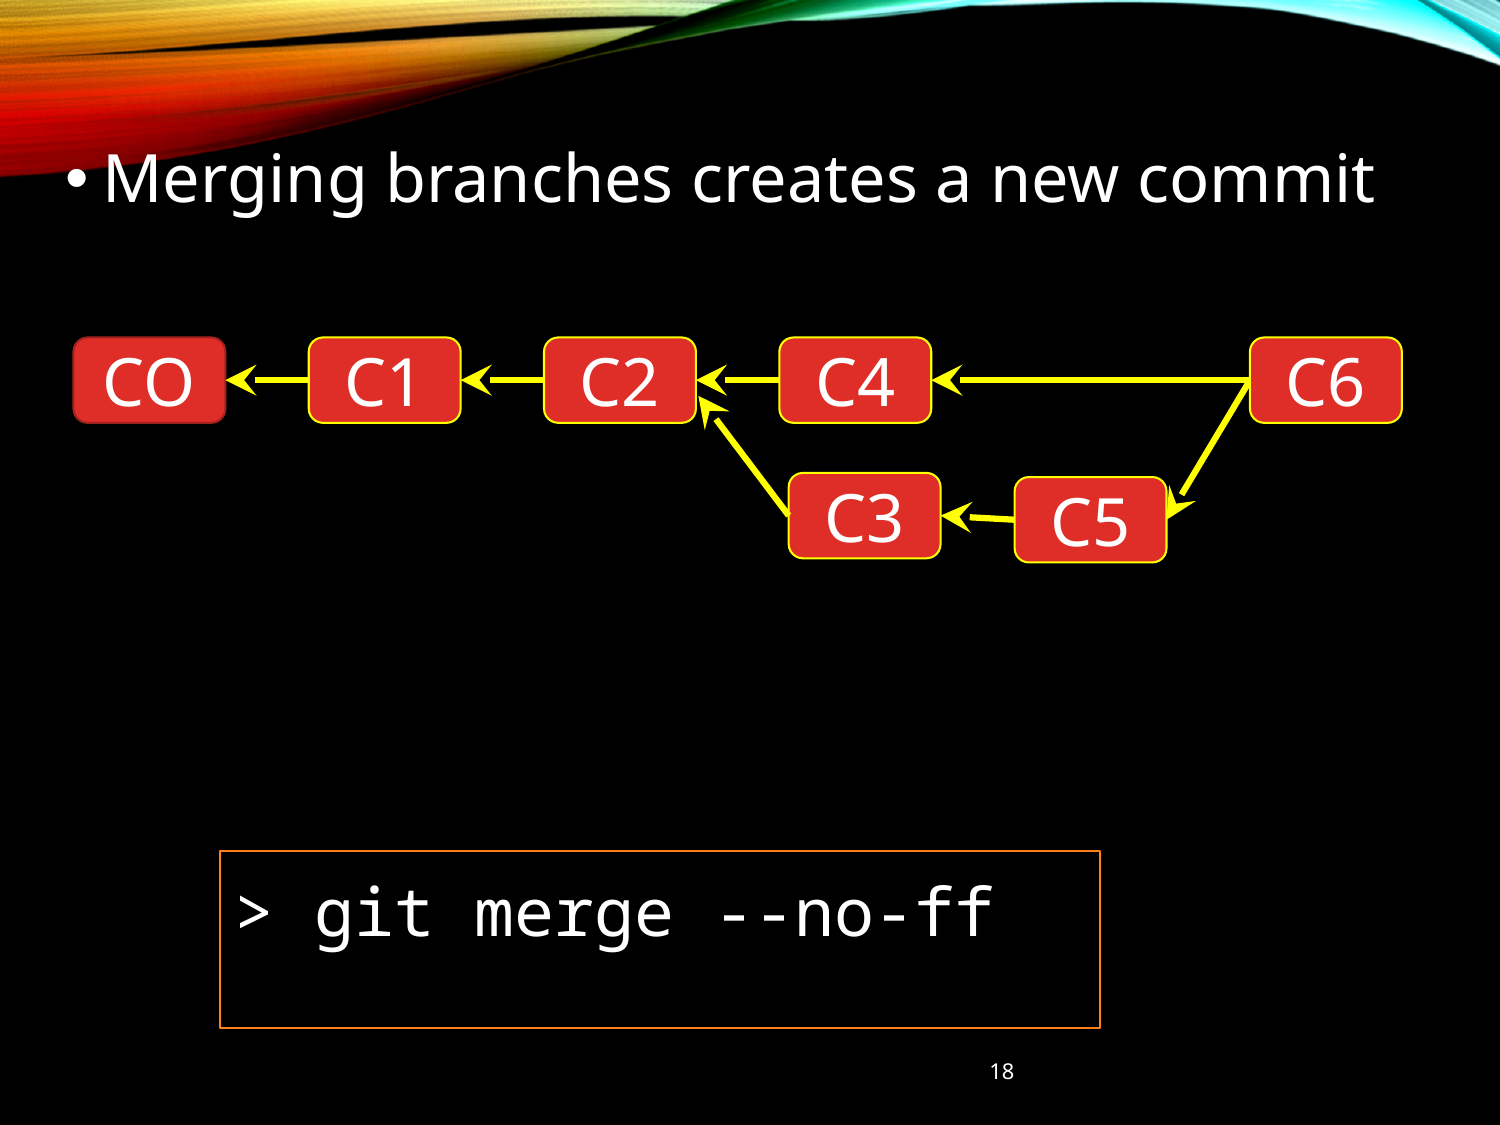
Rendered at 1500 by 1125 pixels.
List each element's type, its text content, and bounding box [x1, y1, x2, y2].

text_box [931, 337, 1403, 424]
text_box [695, 337, 931, 424]
text_box > git merge --no-ff [219, 862, 1198, 958]
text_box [940, 476, 1167, 563]
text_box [698, 395, 941, 559]
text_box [460, 337, 695, 424]
footer 17 [97, 1042, 1030, 1103]
picture [0, 0, 1500, 178]
text_box [219, 851, 1100, 862]
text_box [225, 337, 460, 424]
text_box [219, 958, 1100, 1029]
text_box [1166, 424, 1251, 520]
text_box CO [72, 336, 225, 424]
list Merging branches creates a new commit [50, 137, 1469, 209]
